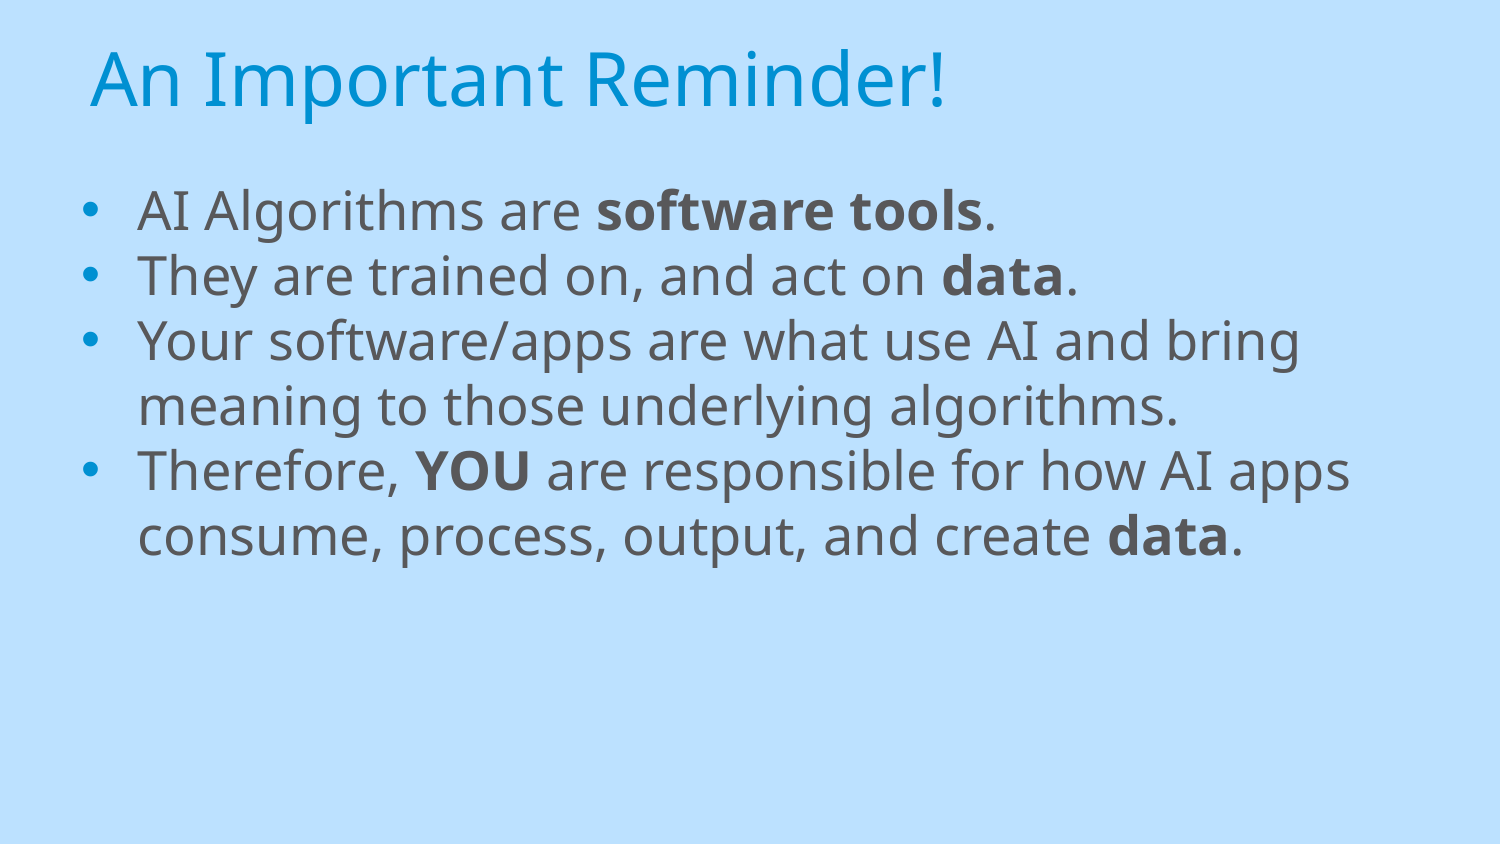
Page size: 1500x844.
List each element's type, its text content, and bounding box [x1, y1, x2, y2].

title An Important Reminder! [75, 41, 1425, 142]
list AI Algorithms are software tools. They are trained on, and act on data. Your software/apps are what use AI and bring meaning to those underlying algorithms. Therefore, YOU are responsible for how AI apps consume, process, output, and create data. [66, 169, 1419, 700]
